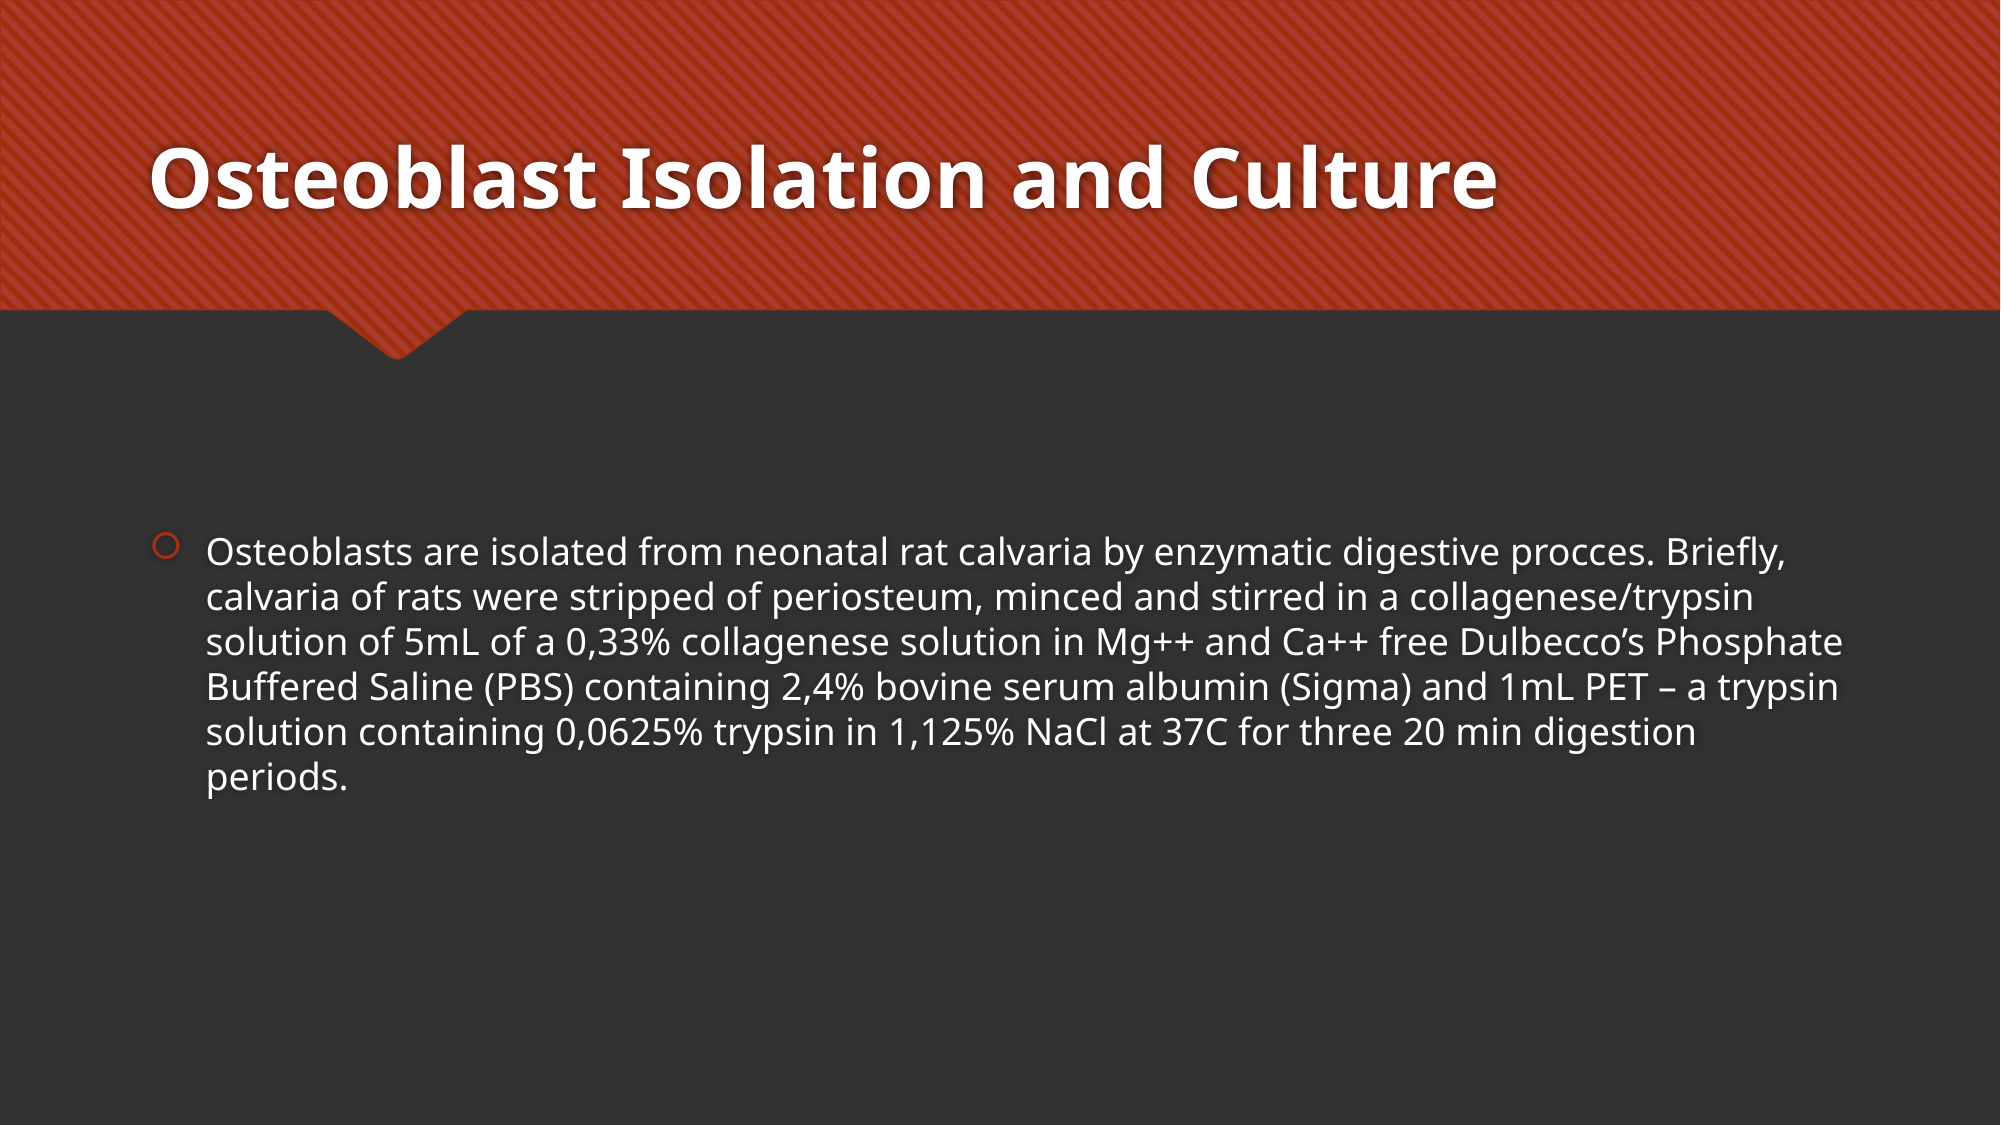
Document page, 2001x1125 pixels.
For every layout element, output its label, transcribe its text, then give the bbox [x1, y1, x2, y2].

list Osteoblasts are isolated from neonatal rat calvaria by enzymatic digestive procces. Briefly, calvaria of rats were stripped of periosteum, minced and stirred in a collagenese/trypsin solution of 5mL of a 0,33% collagenese solution in Mg++ and Ca++ free Dulbecco’s Phosphate Buffered Saline (PBS) containing 2,4% bovine serum albumin (Sigma) and 1mL PET – a trypsin solution containing 0,0625% trypsin in 1,125% NaCl at 37C for three 20 min digestion periods. [134, 364, 1866, 962]
title Osteoblast Isolation and Culture [132, 73, 1868, 233]
